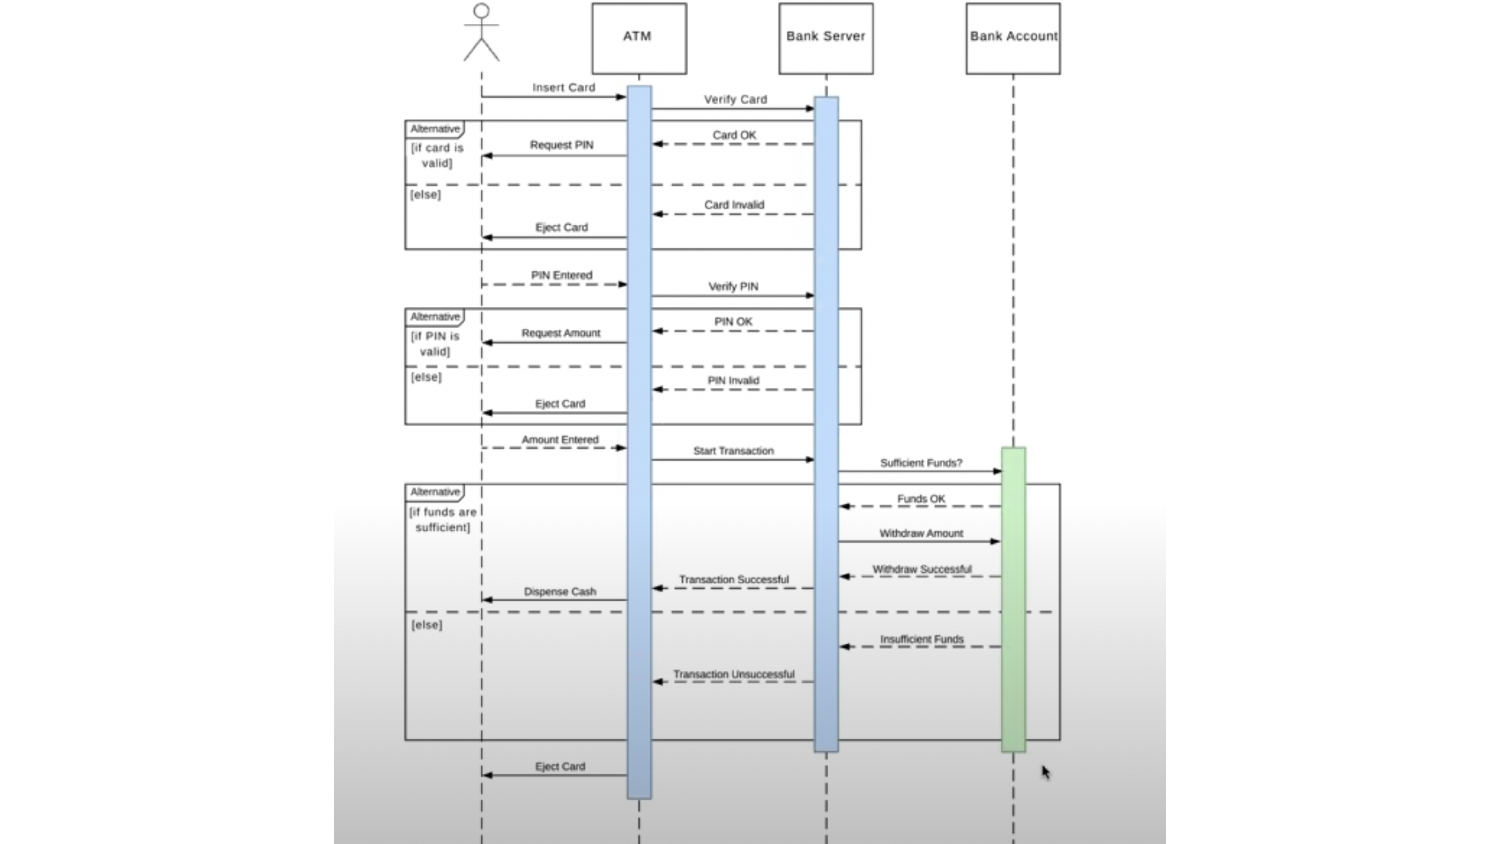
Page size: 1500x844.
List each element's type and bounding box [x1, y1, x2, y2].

picture [334, 0, 1166, 844]
